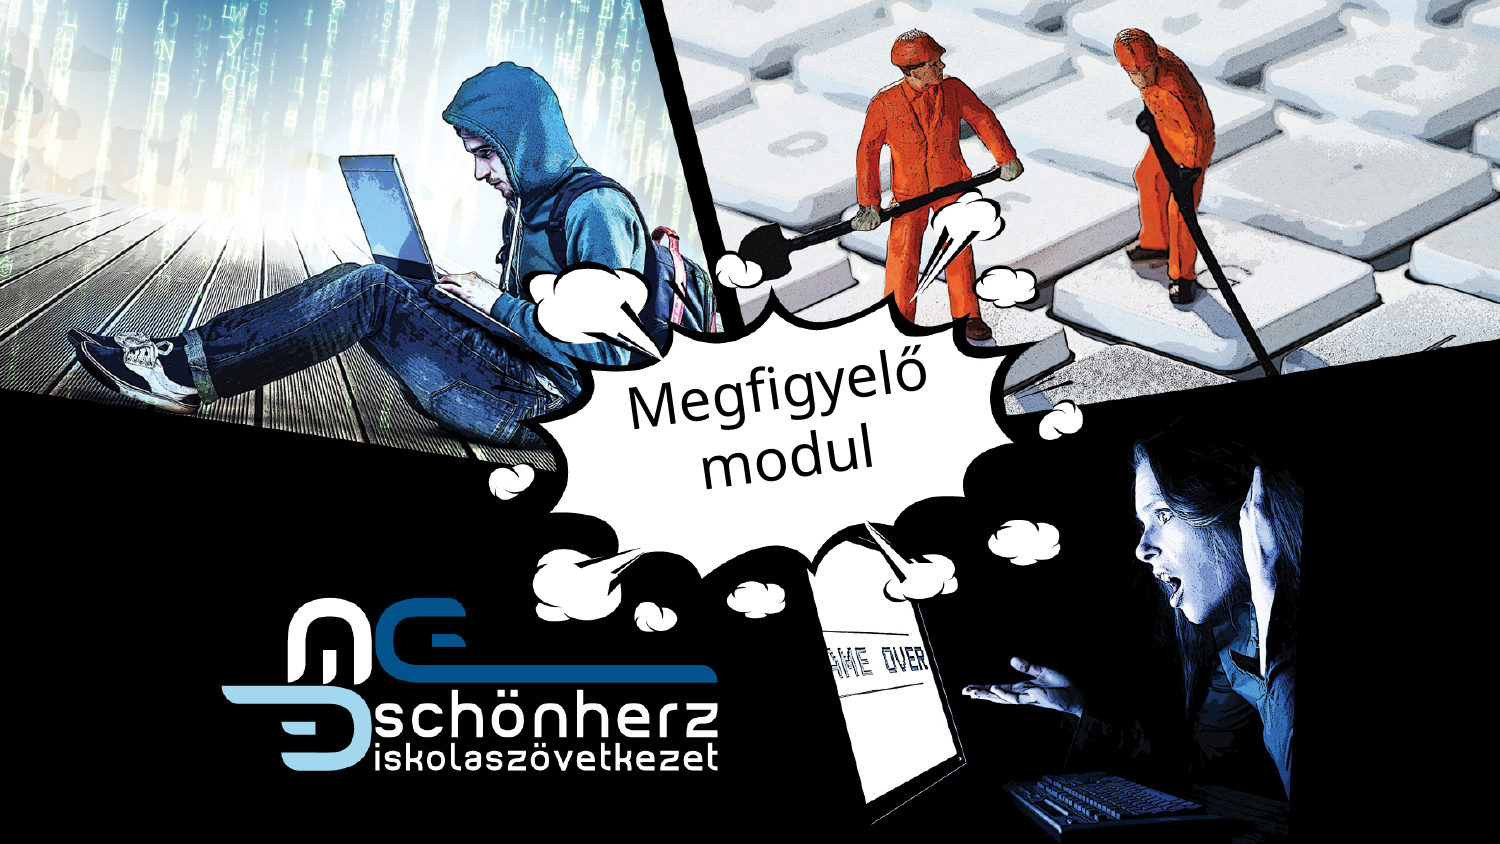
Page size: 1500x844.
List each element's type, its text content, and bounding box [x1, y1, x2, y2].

picture [0, 0, 1500, 844]
text_box Megfigyelő modul [540, 311, 1027, 547]
